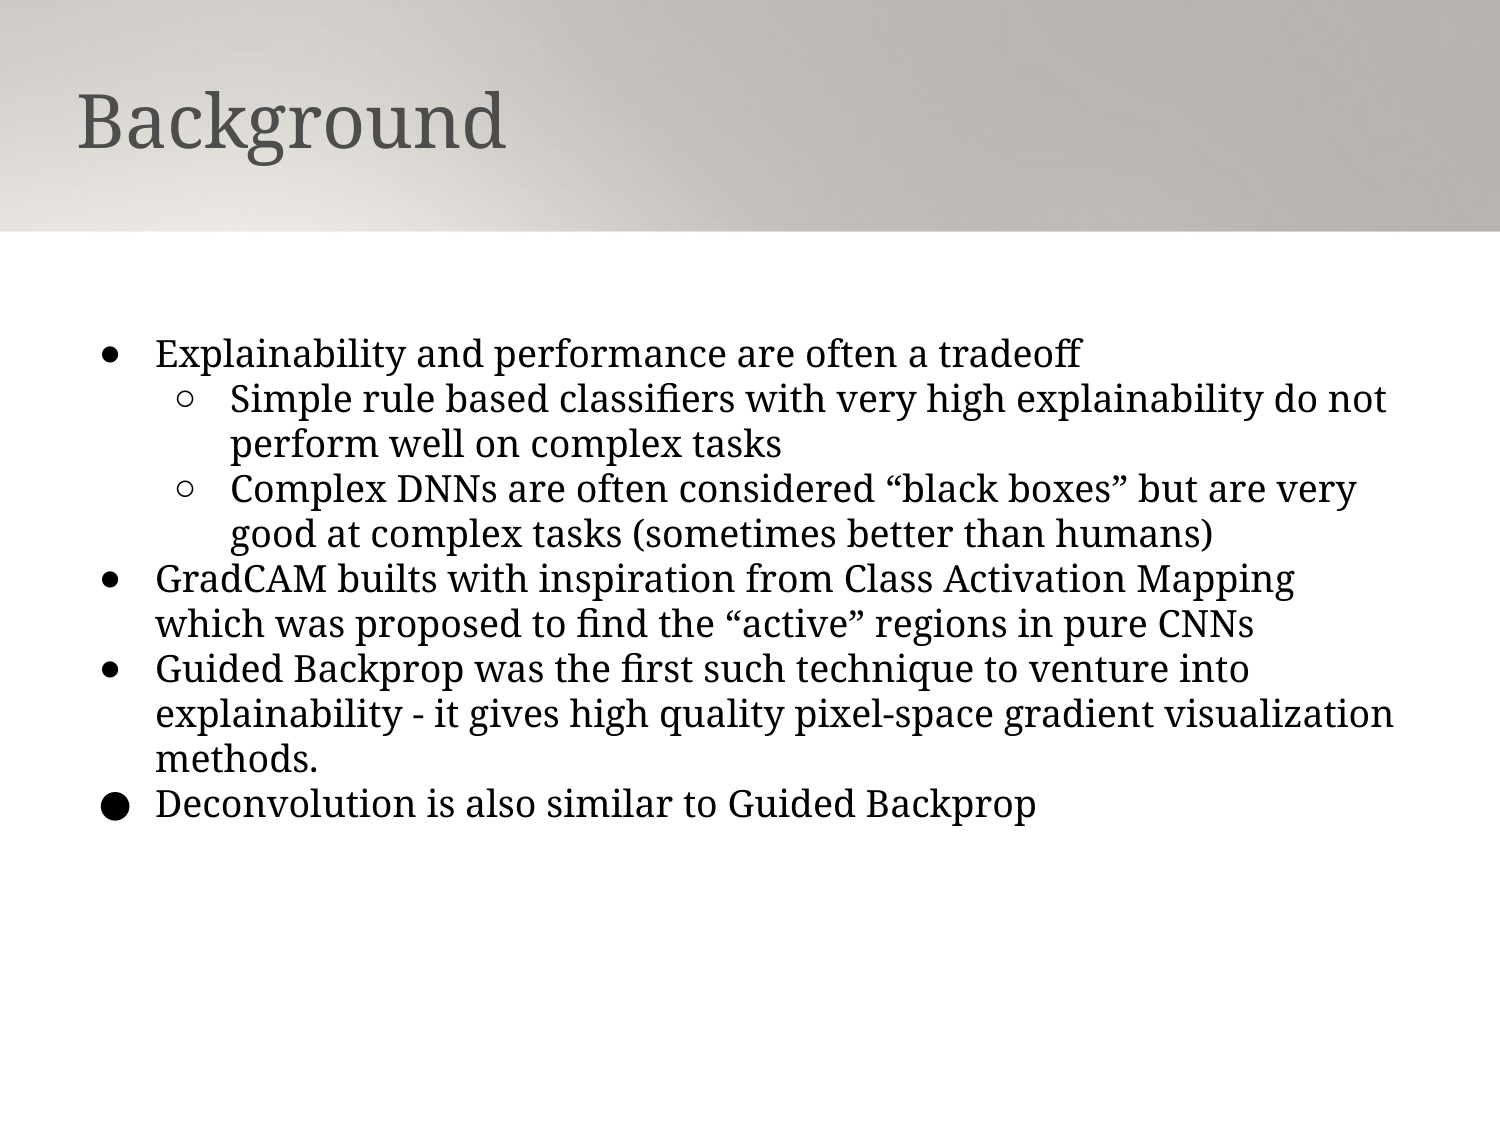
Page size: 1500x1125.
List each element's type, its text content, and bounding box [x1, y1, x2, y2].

text_box Background [61, 24, 1186, 213]
text_box Explainability and performance are often a tradeoff Simple rule based classifiers with very high explainability do not perform well on complex tasks Complex DNNs are often considered “black boxes” but are very good at complex tasks (sometimes better than humans) GradCAM builts with inspiration from Class Activation Mapping which was proposed to find the “active” regions in pure CNNs Guided Backprop was the first such technique to venture into explainability - it gives high quality pixel-space gradient visualization methods. Deconvolution is also similar to Guided Backprop [65, 314, 1417, 1007]
picture [0, 0, 1500, 1125]
